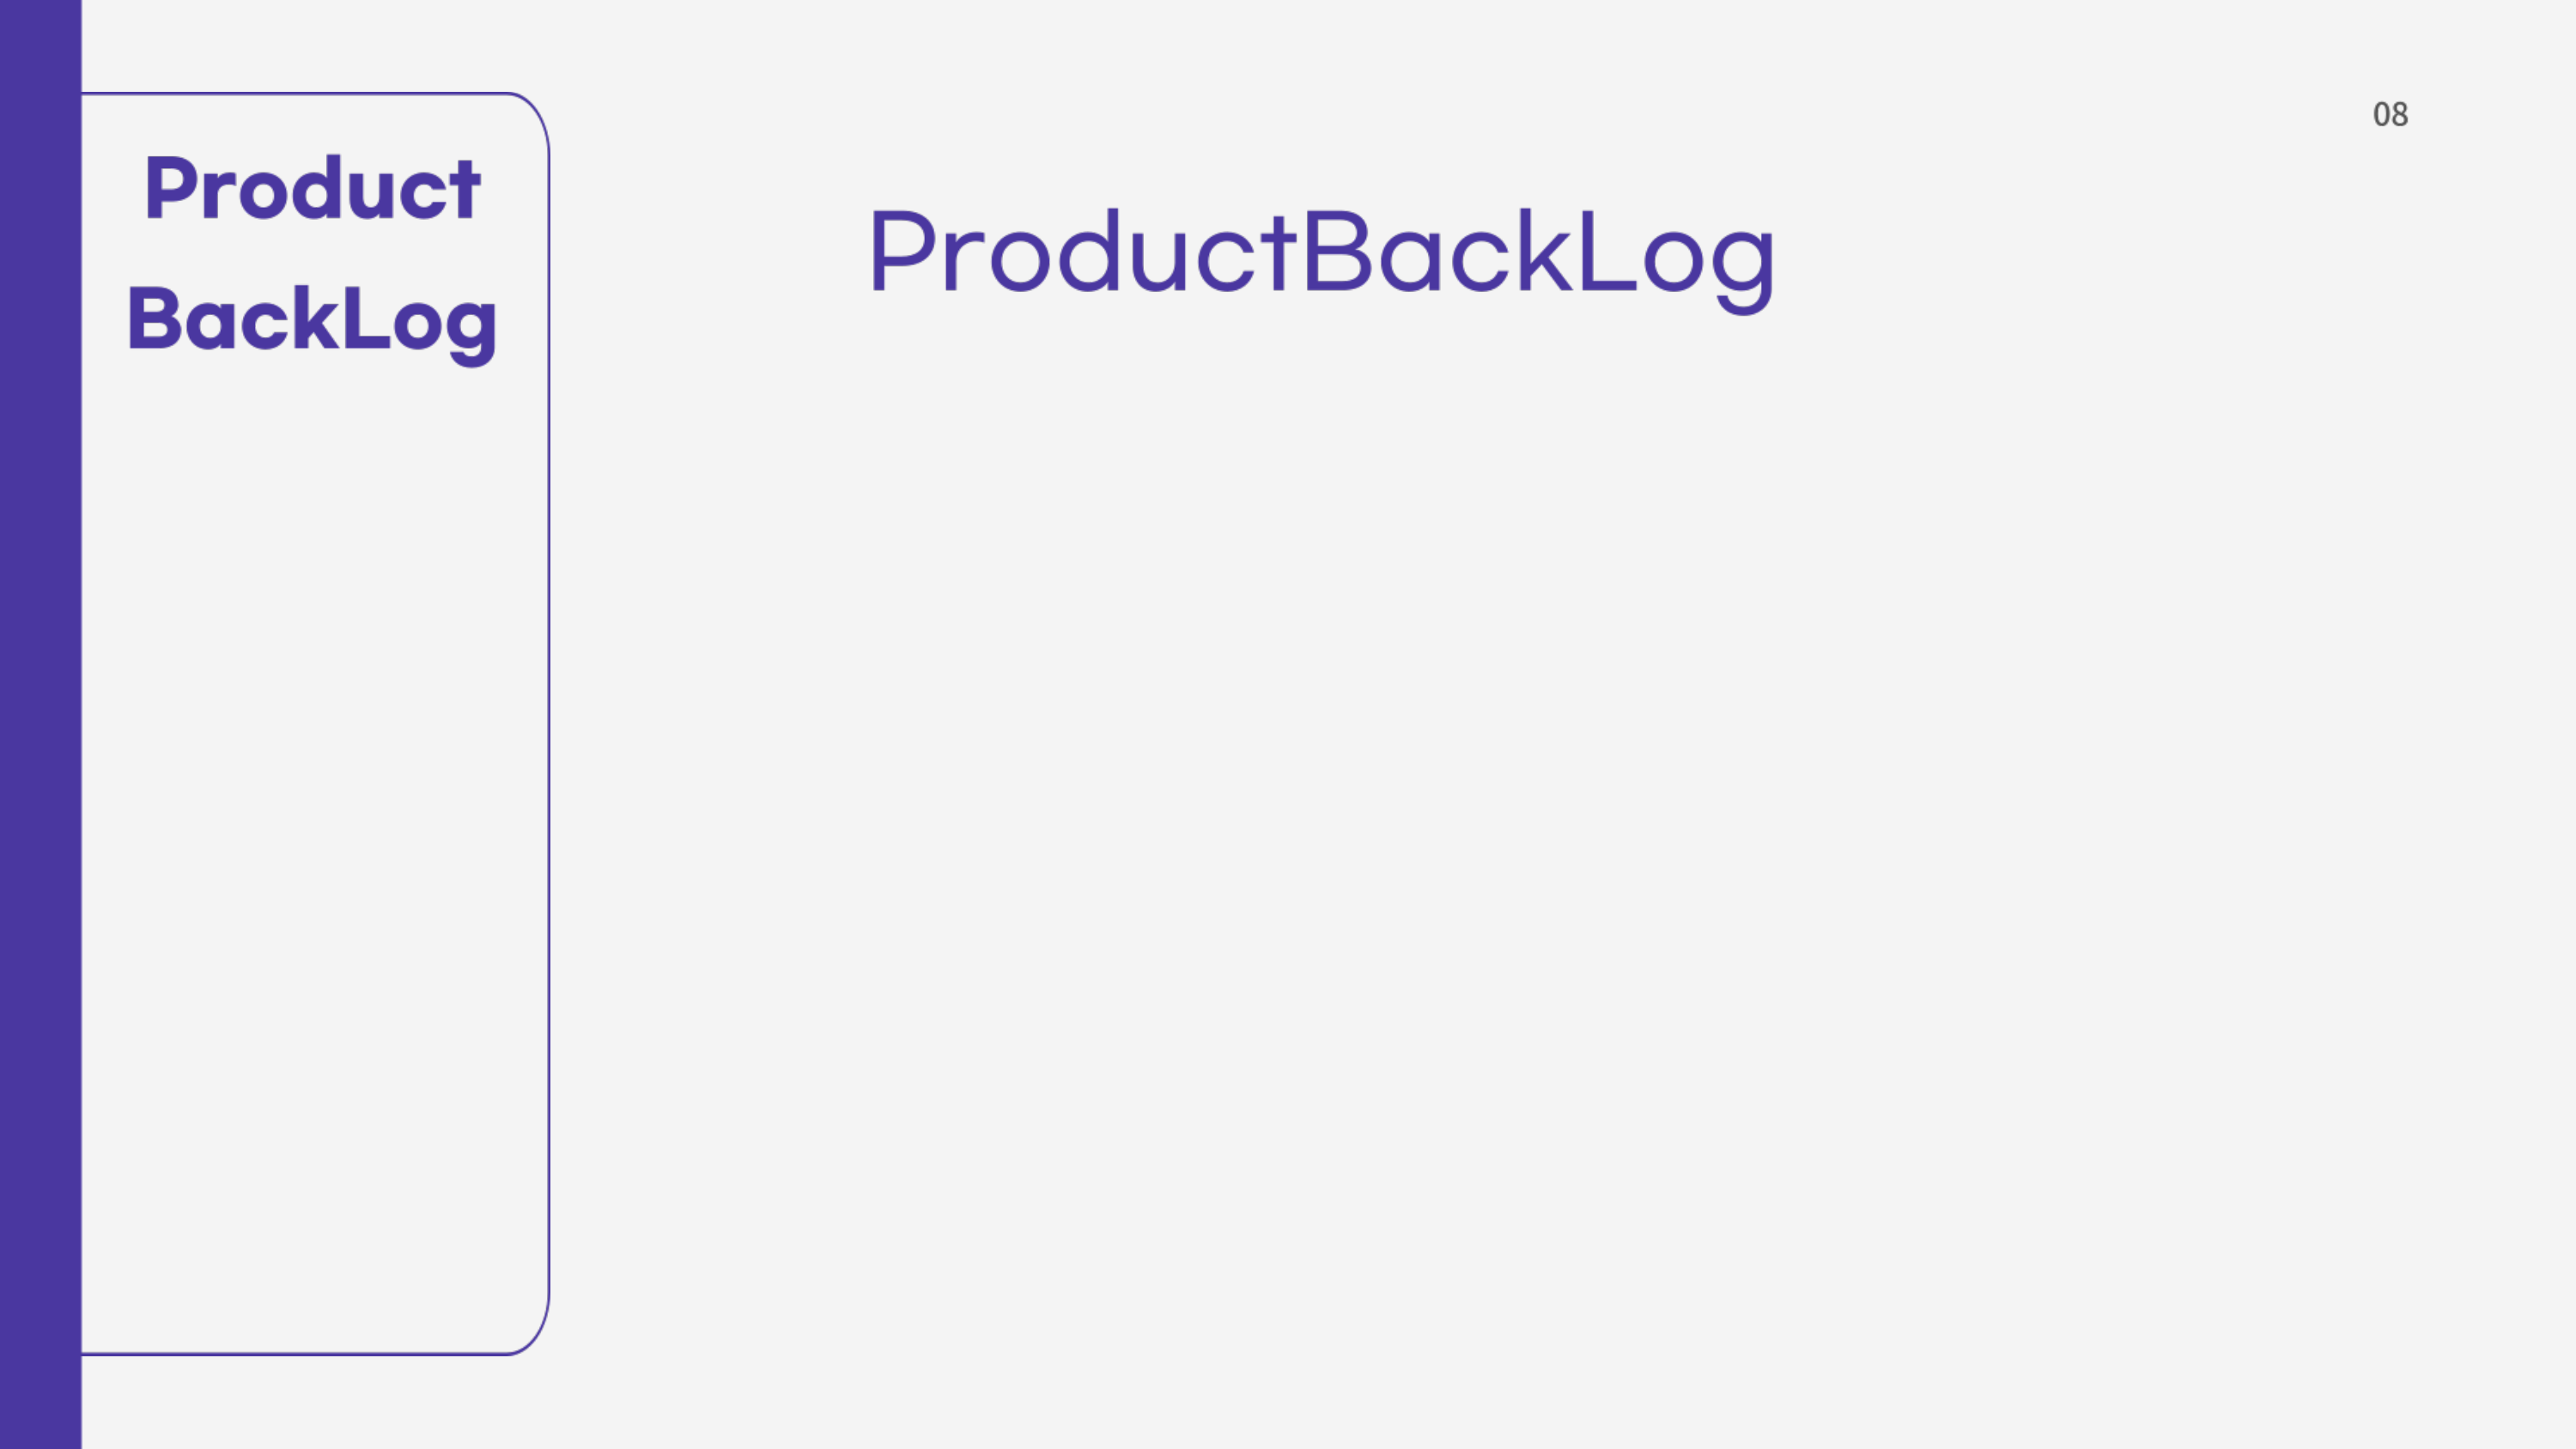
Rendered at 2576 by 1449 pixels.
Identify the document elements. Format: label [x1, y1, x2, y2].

text_box [0, 0, 83, 1449]
picture [76, 115, 535, 413]
picture [2264, 85, 2424, 150]
text_box [89, 92, 550, 1356]
picture [851, 175, 1825, 375]
